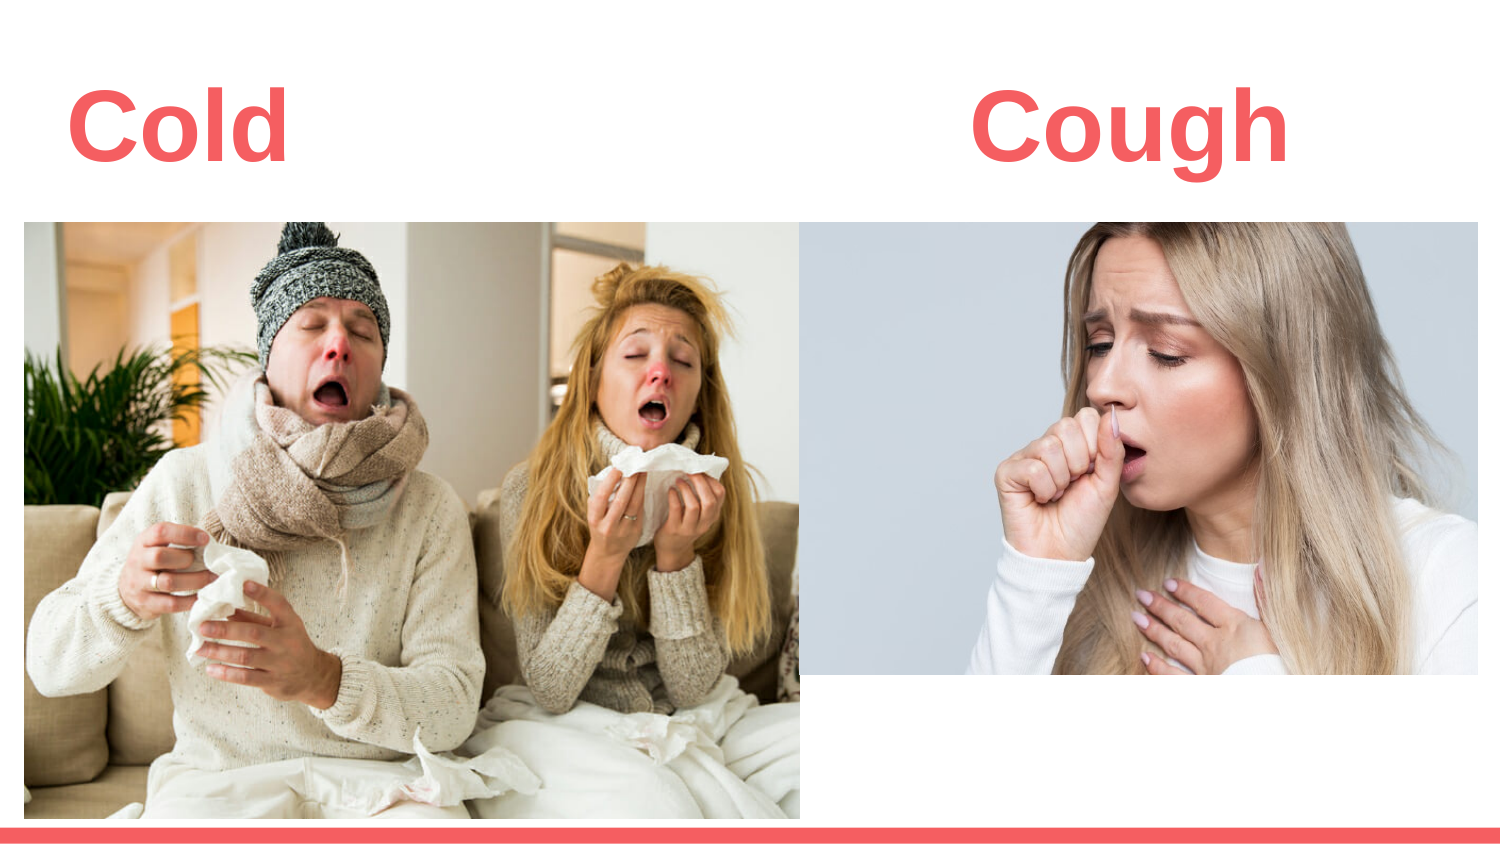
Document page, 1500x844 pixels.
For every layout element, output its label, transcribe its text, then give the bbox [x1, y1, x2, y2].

title Cold Cough [51, 44, 1449, 148]
picture [24, 222, 1479, 819]
